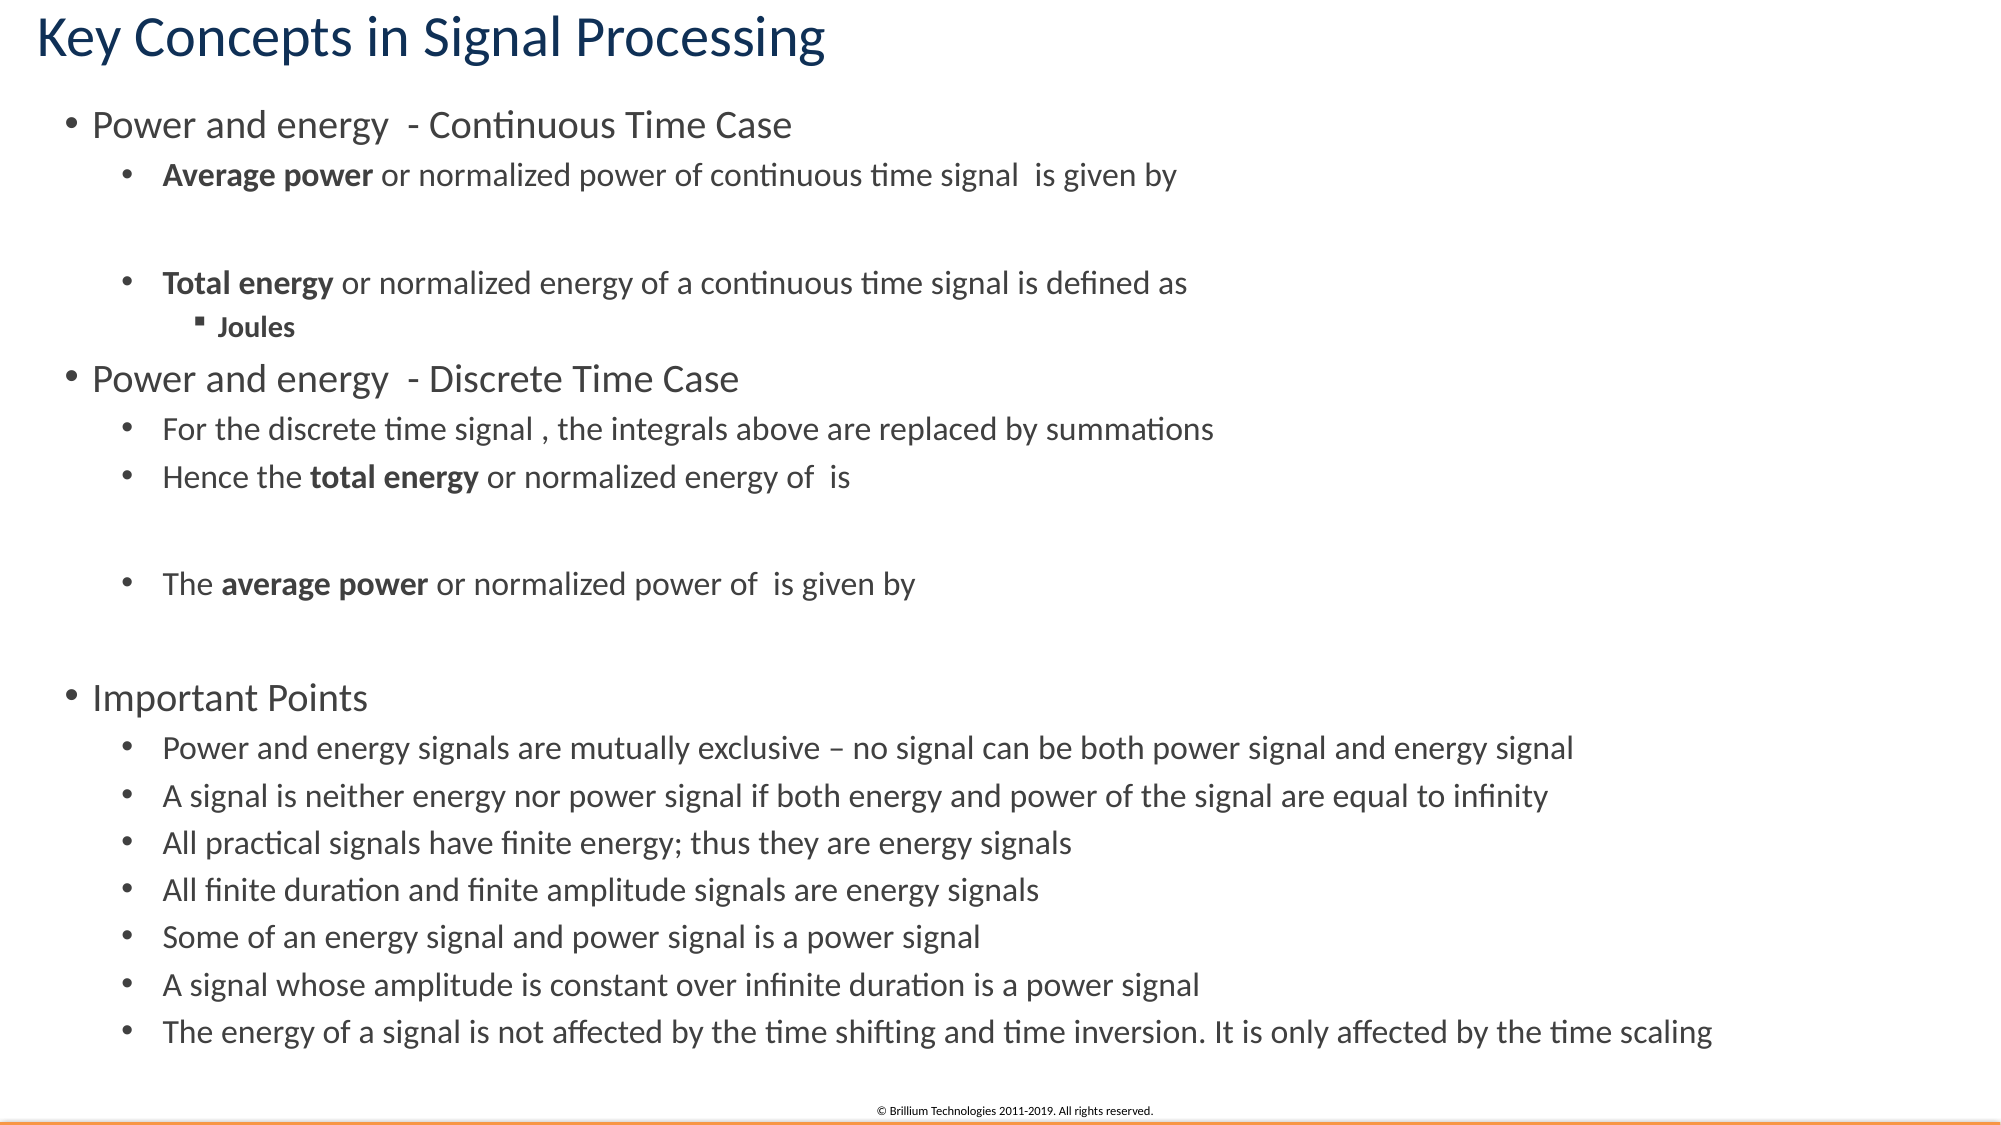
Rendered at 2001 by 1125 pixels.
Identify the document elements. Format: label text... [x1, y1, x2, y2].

title Key Concepts in Signal Processing [22, 0, 1900, 66]
